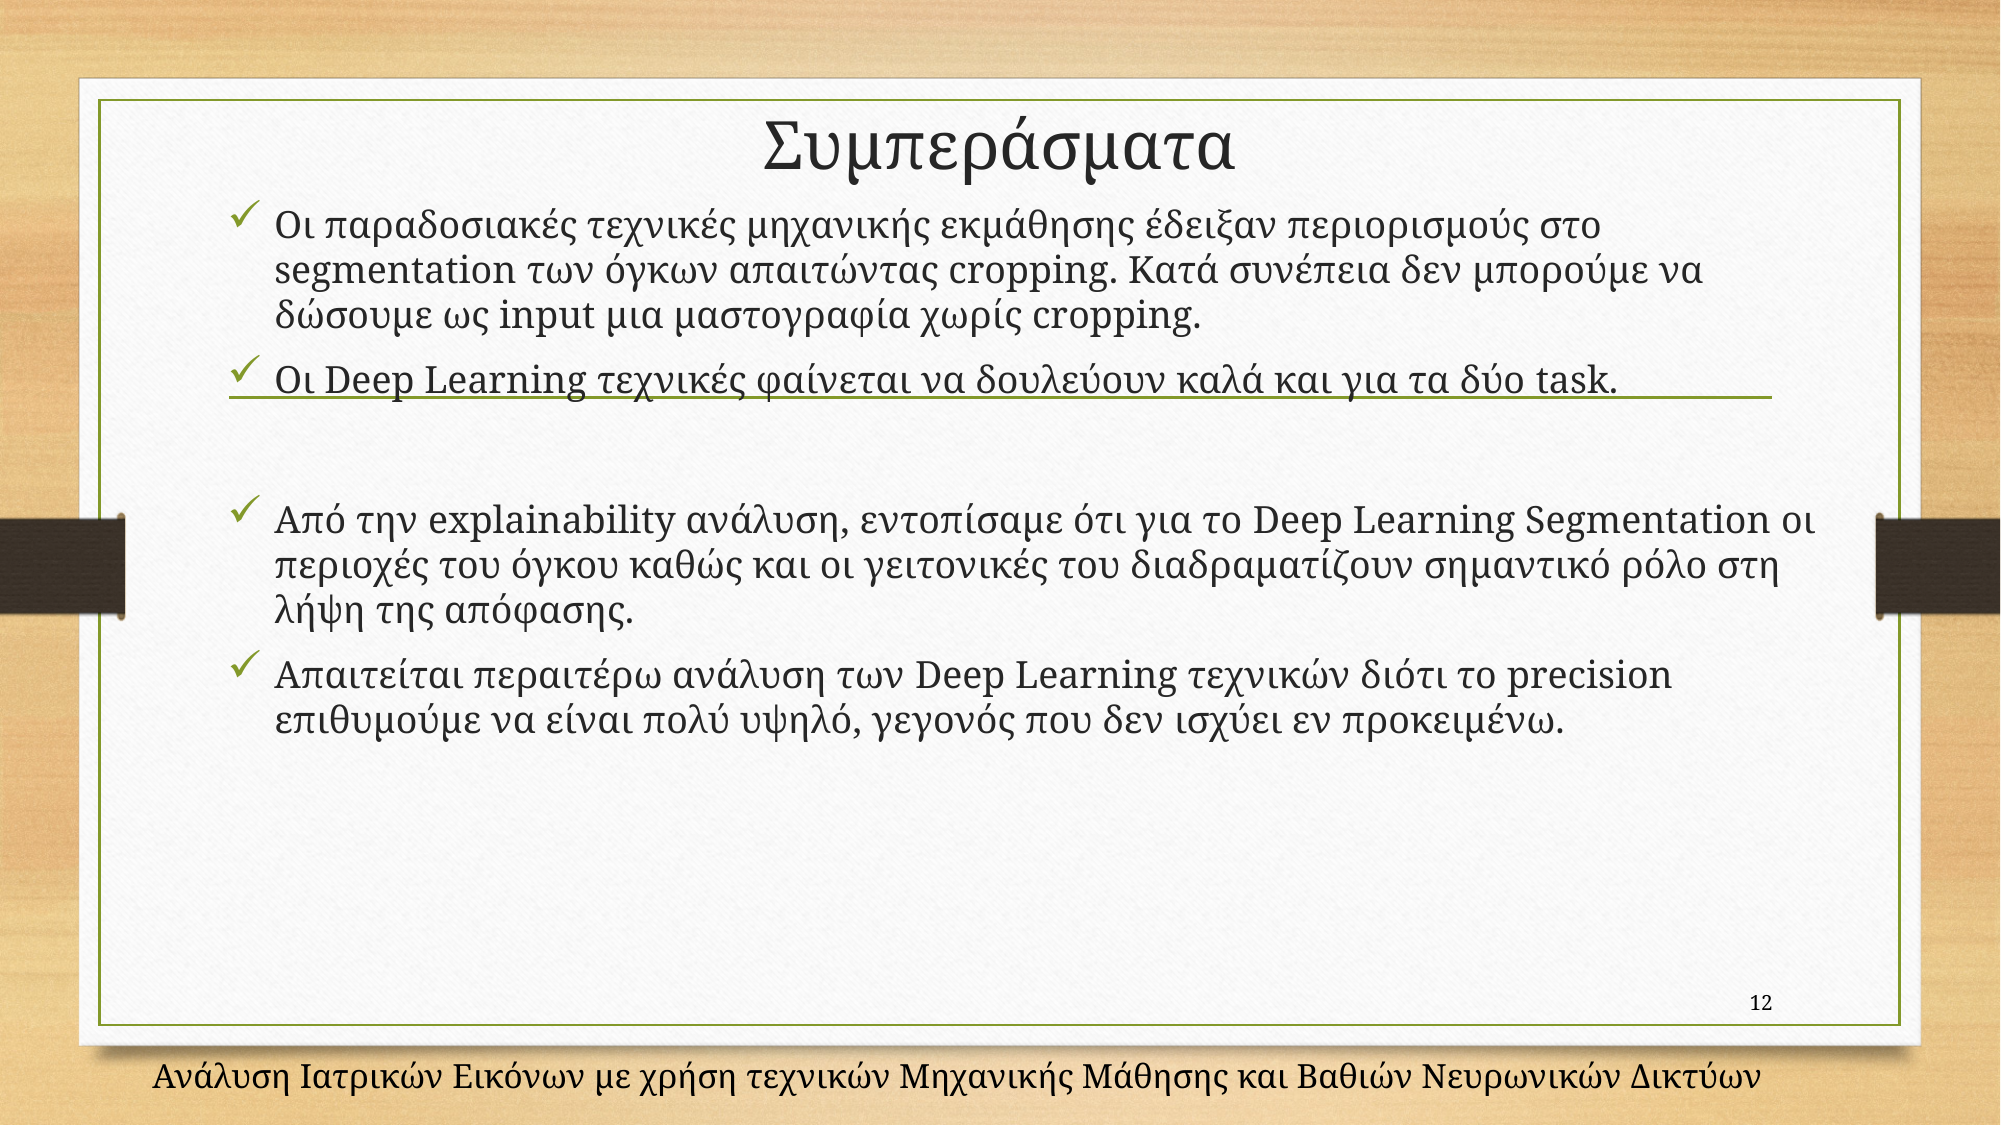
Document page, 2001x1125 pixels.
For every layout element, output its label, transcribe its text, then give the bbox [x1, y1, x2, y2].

picture [0, 0, 2001, 1125]
list Οι παραδοσιακές τεχνικές μηχανικής εκμάθησης έδειξαν περιορισμούς στο segmentation των όγκων απαιτώντας cropping. Κατά συνέπεια δεν μπορούμε να δώσουμε ως input μια μαστογραφία χωρίς cropping. Οι Deep Learning τεχνικές φαίνεται να δουλεύουν καλά και για τα δύο task. Από την explainability ανάλυση, εντοπίσαμε ότι για το Deep Learning Segmentation οι περιοχές του όγκου καθώς και οι γειτονικές του διαδραματίζουν σημαντικό ρόλο στη λήψη της απόφασης. Απαιτείται περαιτέρω ανάλυση των Deep Learning τεχνικών διότι το precision επιθυμούμε να είναι πολύ υψηλό, γεγονός που δεν ισχύει εν προκειμένω. [137, 193, 1863, 1043]
footer Ανάλυση Ιατρικών Εικόνων με χρήση τεχνικών Μηχανικής Μάθησης και Βαθιών Νευρωνικών Δικτύων [137, 1048, 1863, 1103]
slide_number 12 [1698, 979, 1788, 1025]
title Συμπεράσματα [137, 55, 1863, 193]
